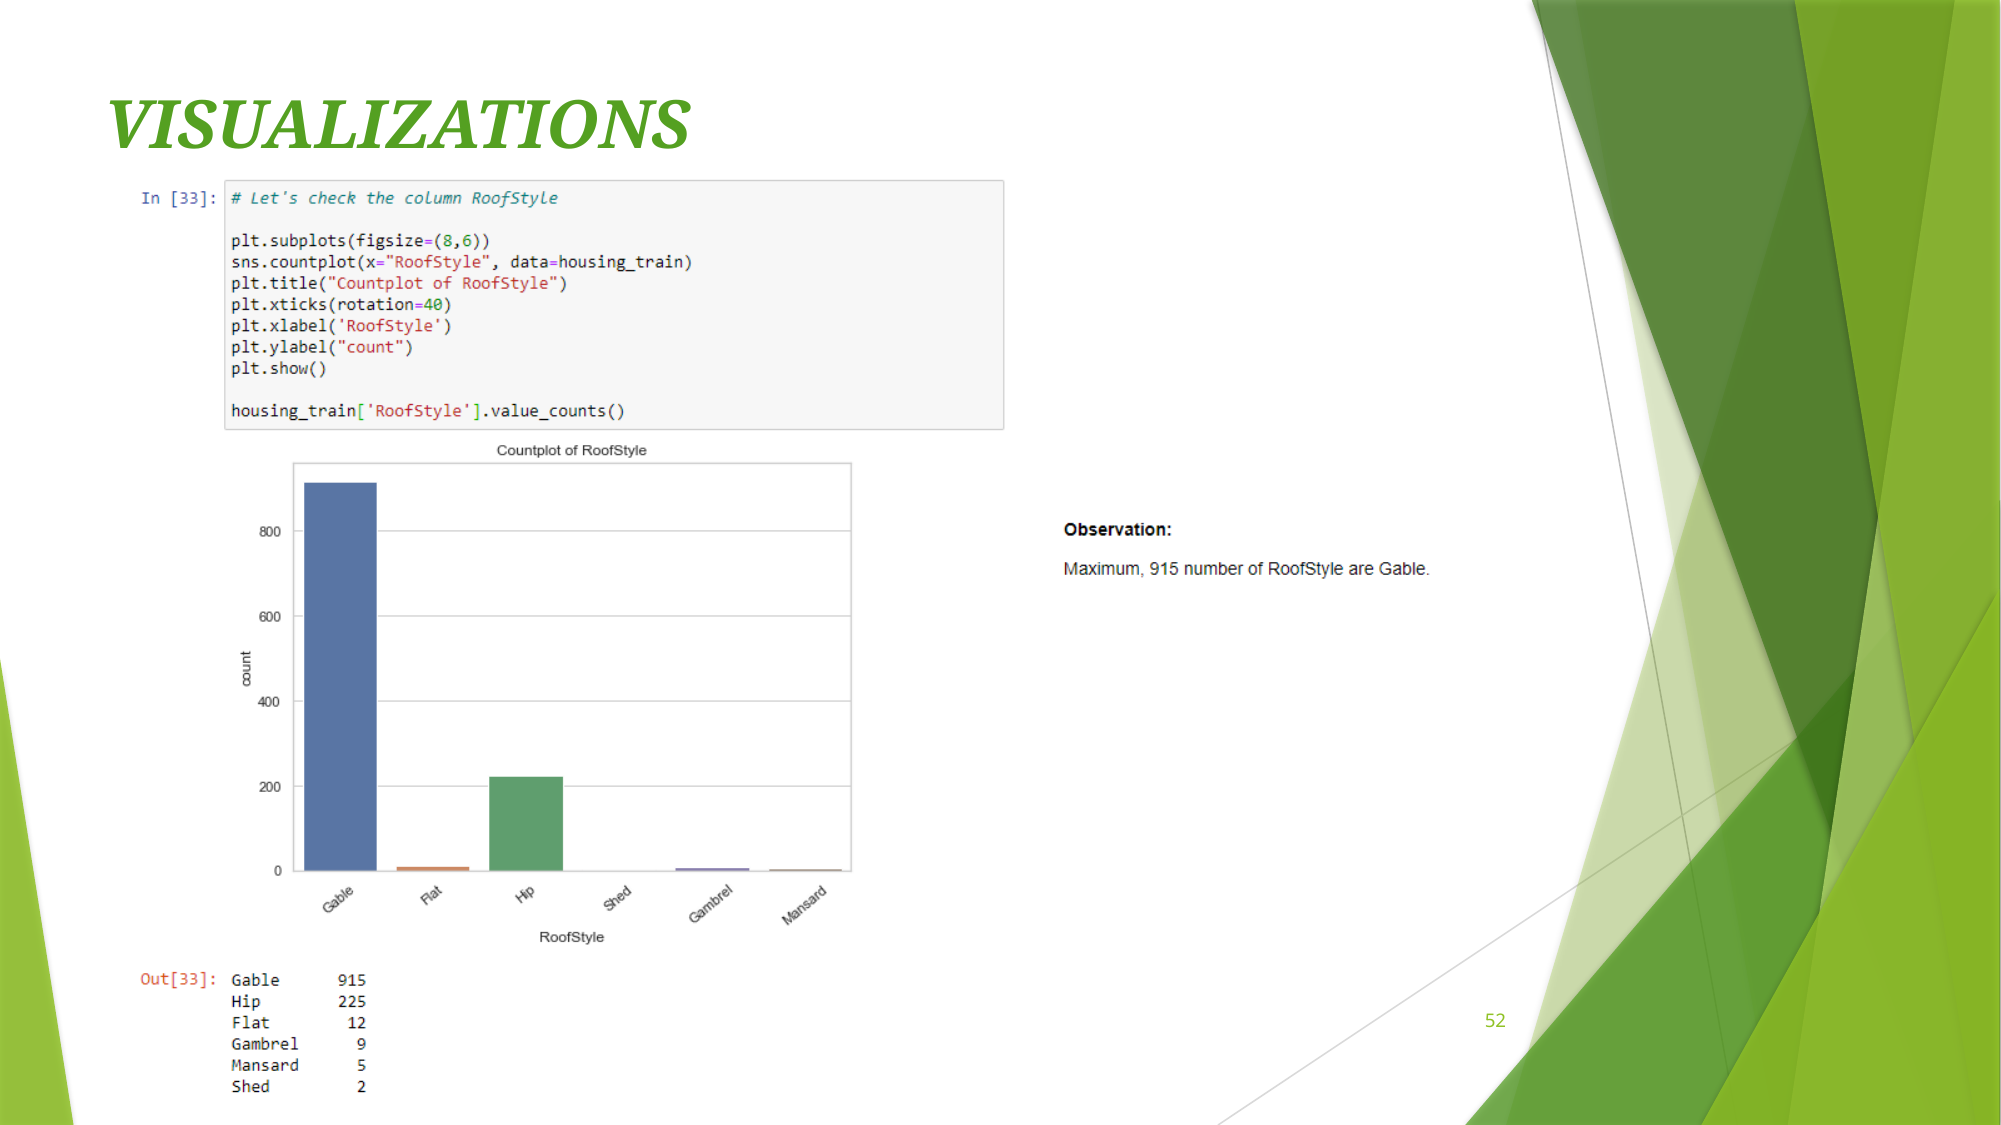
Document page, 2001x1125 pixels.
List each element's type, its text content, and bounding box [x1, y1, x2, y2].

text_box VISUALIZATIONS [89, 74, 1673, 170]
picture [1029, 513, 1466, 605]
picture [112, 170, 1018, 1097]
slide_number 52 [1409, 991, 1522, 1051]
